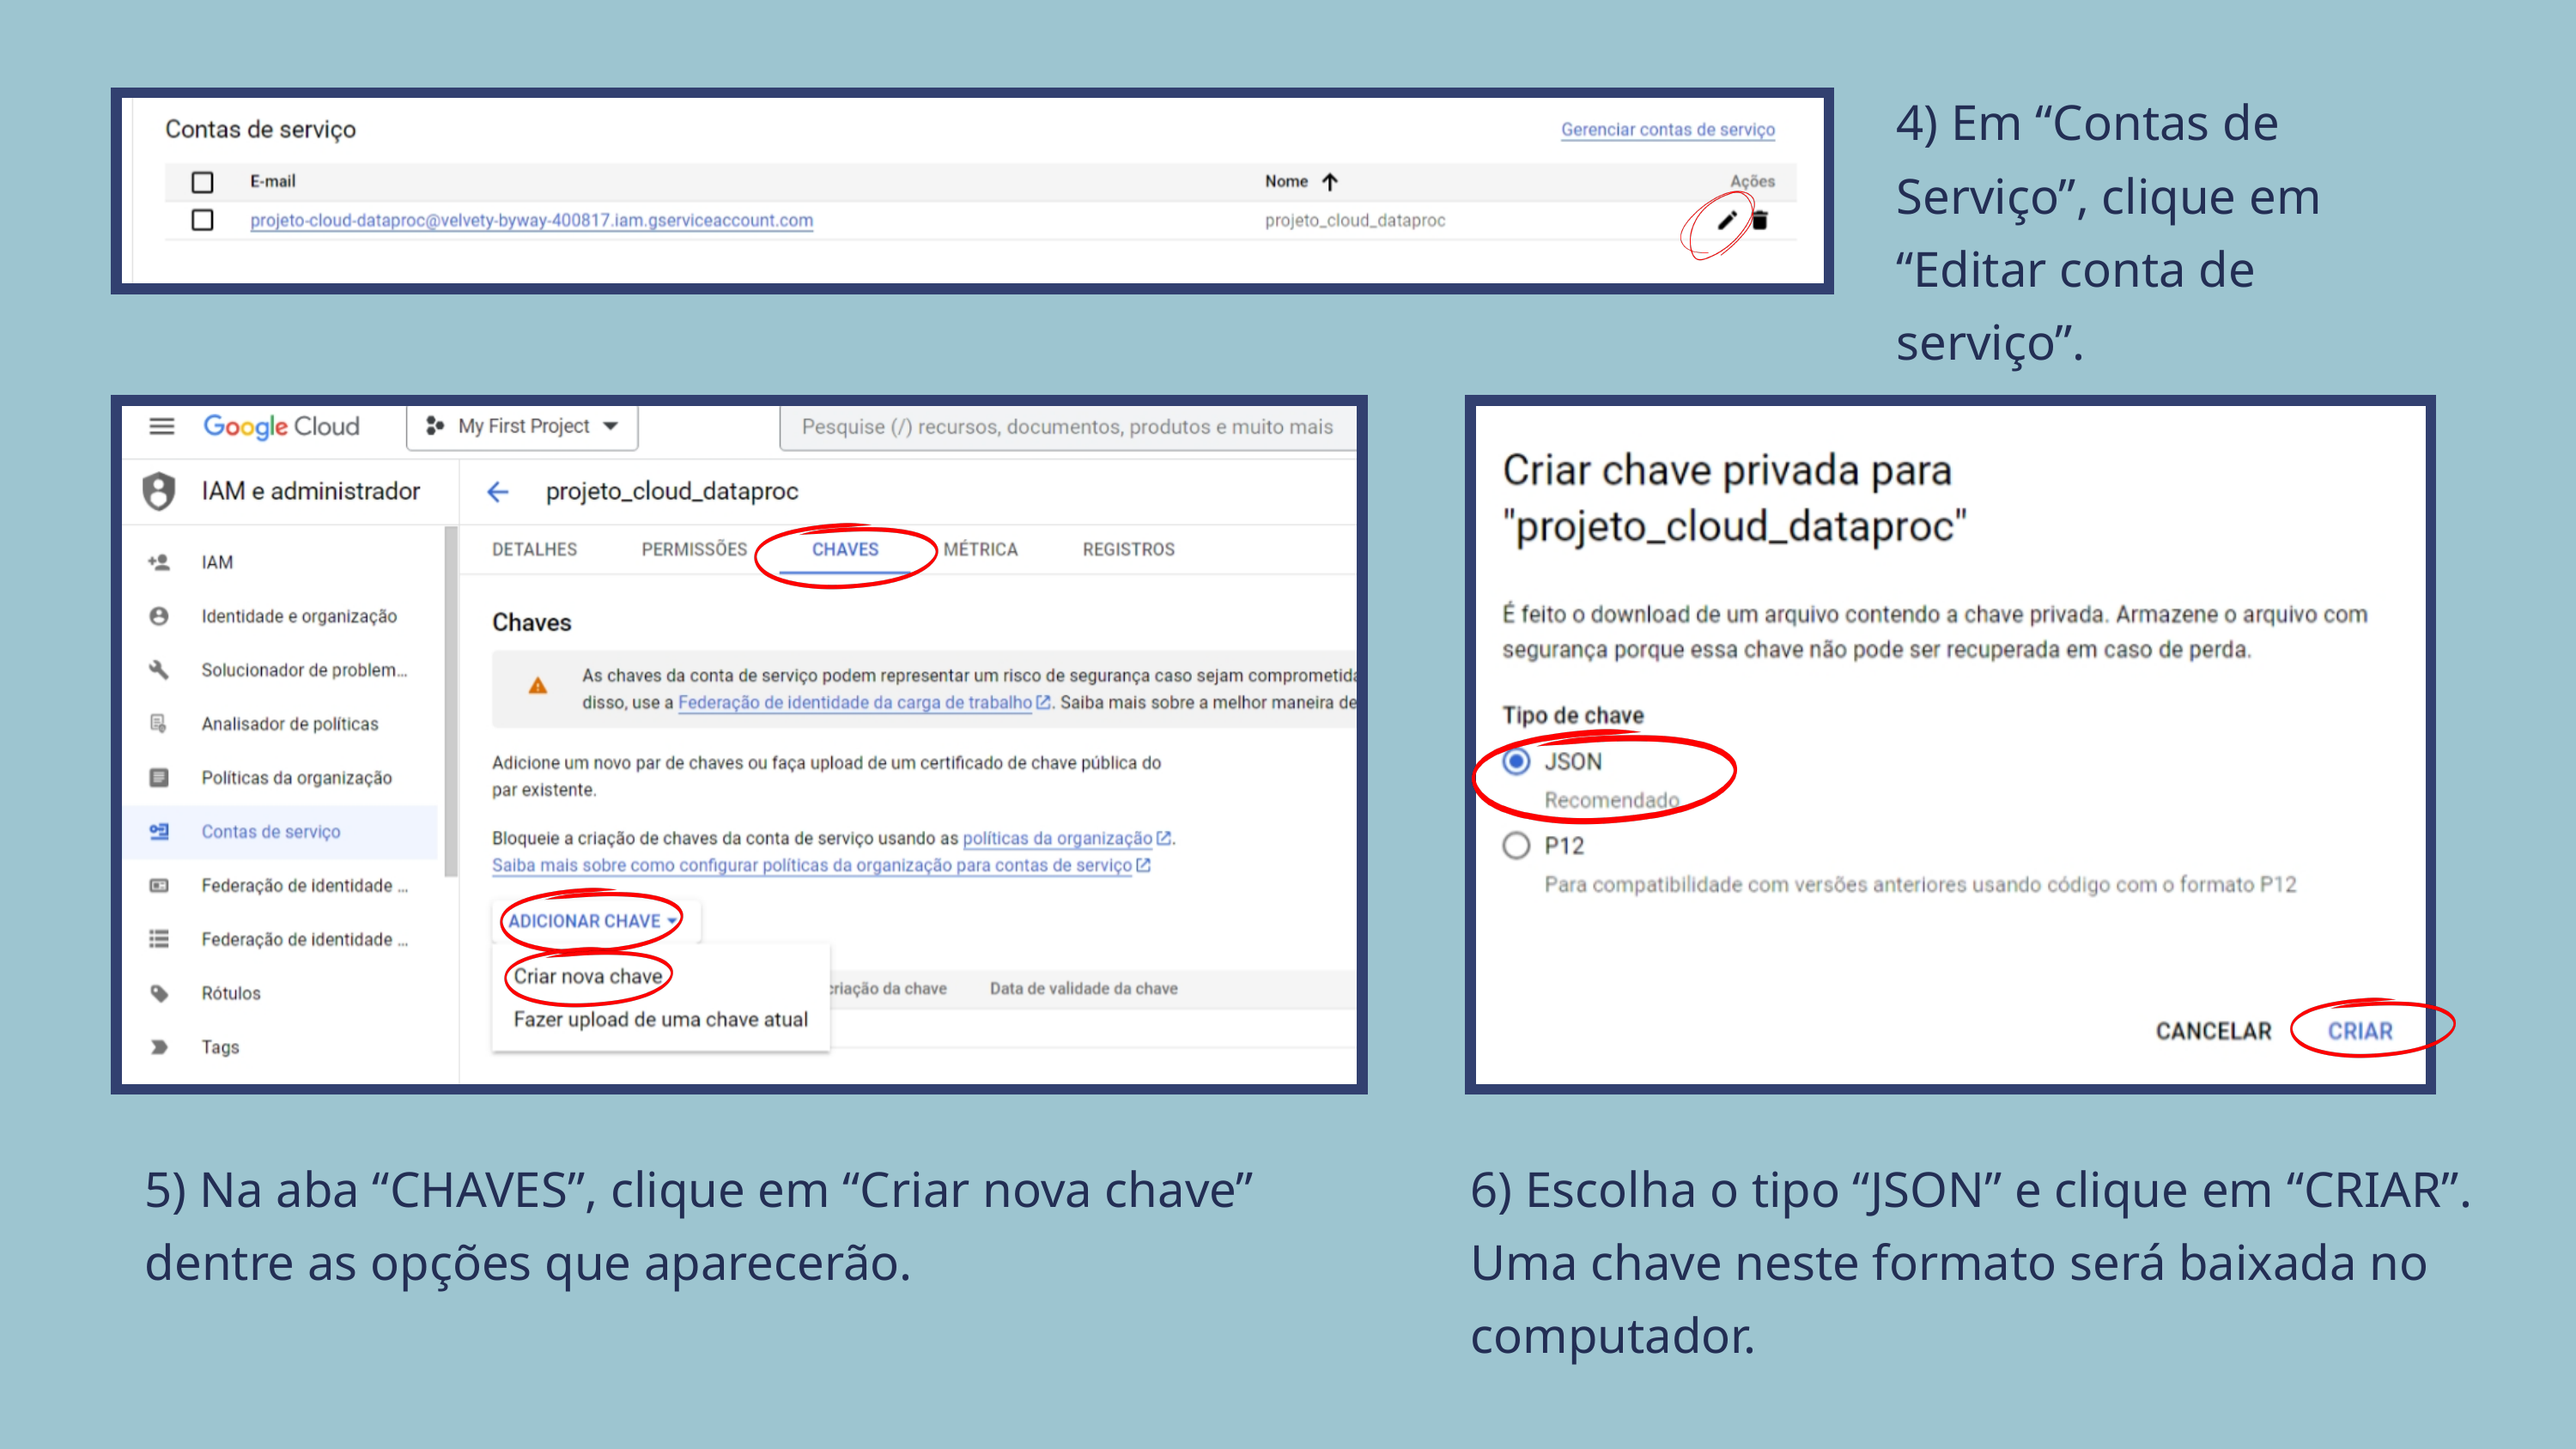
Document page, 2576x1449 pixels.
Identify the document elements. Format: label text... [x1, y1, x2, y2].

text_box [2289, 997, 2458, 1058]
text_box [503, 947, 676, 1009]
text_box 4) Em “Contas de Serviço”, clique em “Editar conta de serviço”. [1896, 77, 2432, 370]
text_box [116, 400, 1363, 1090]
text_box [753, 523, 941, 590]
text_box [1470, 400, 2432, 1090]
text_box [499, 888, 686, 955]
text_box 6) Escolha o tipo “JSON” e clique em “CRIAR”. Uma chave neste formato será baixada no computador. [1470, 1144, 2576, 1364]
text_box [1679, 191, 1756, 261]
text_box [116, 92, 1830, 289]
text_box [1470, 729, 1741, 825]
text_box 5) Na aba “CHAVES”, clique em “Criar nova chave” dentre as opções que aparecerão. [144, 1144, 1256, 1291]
